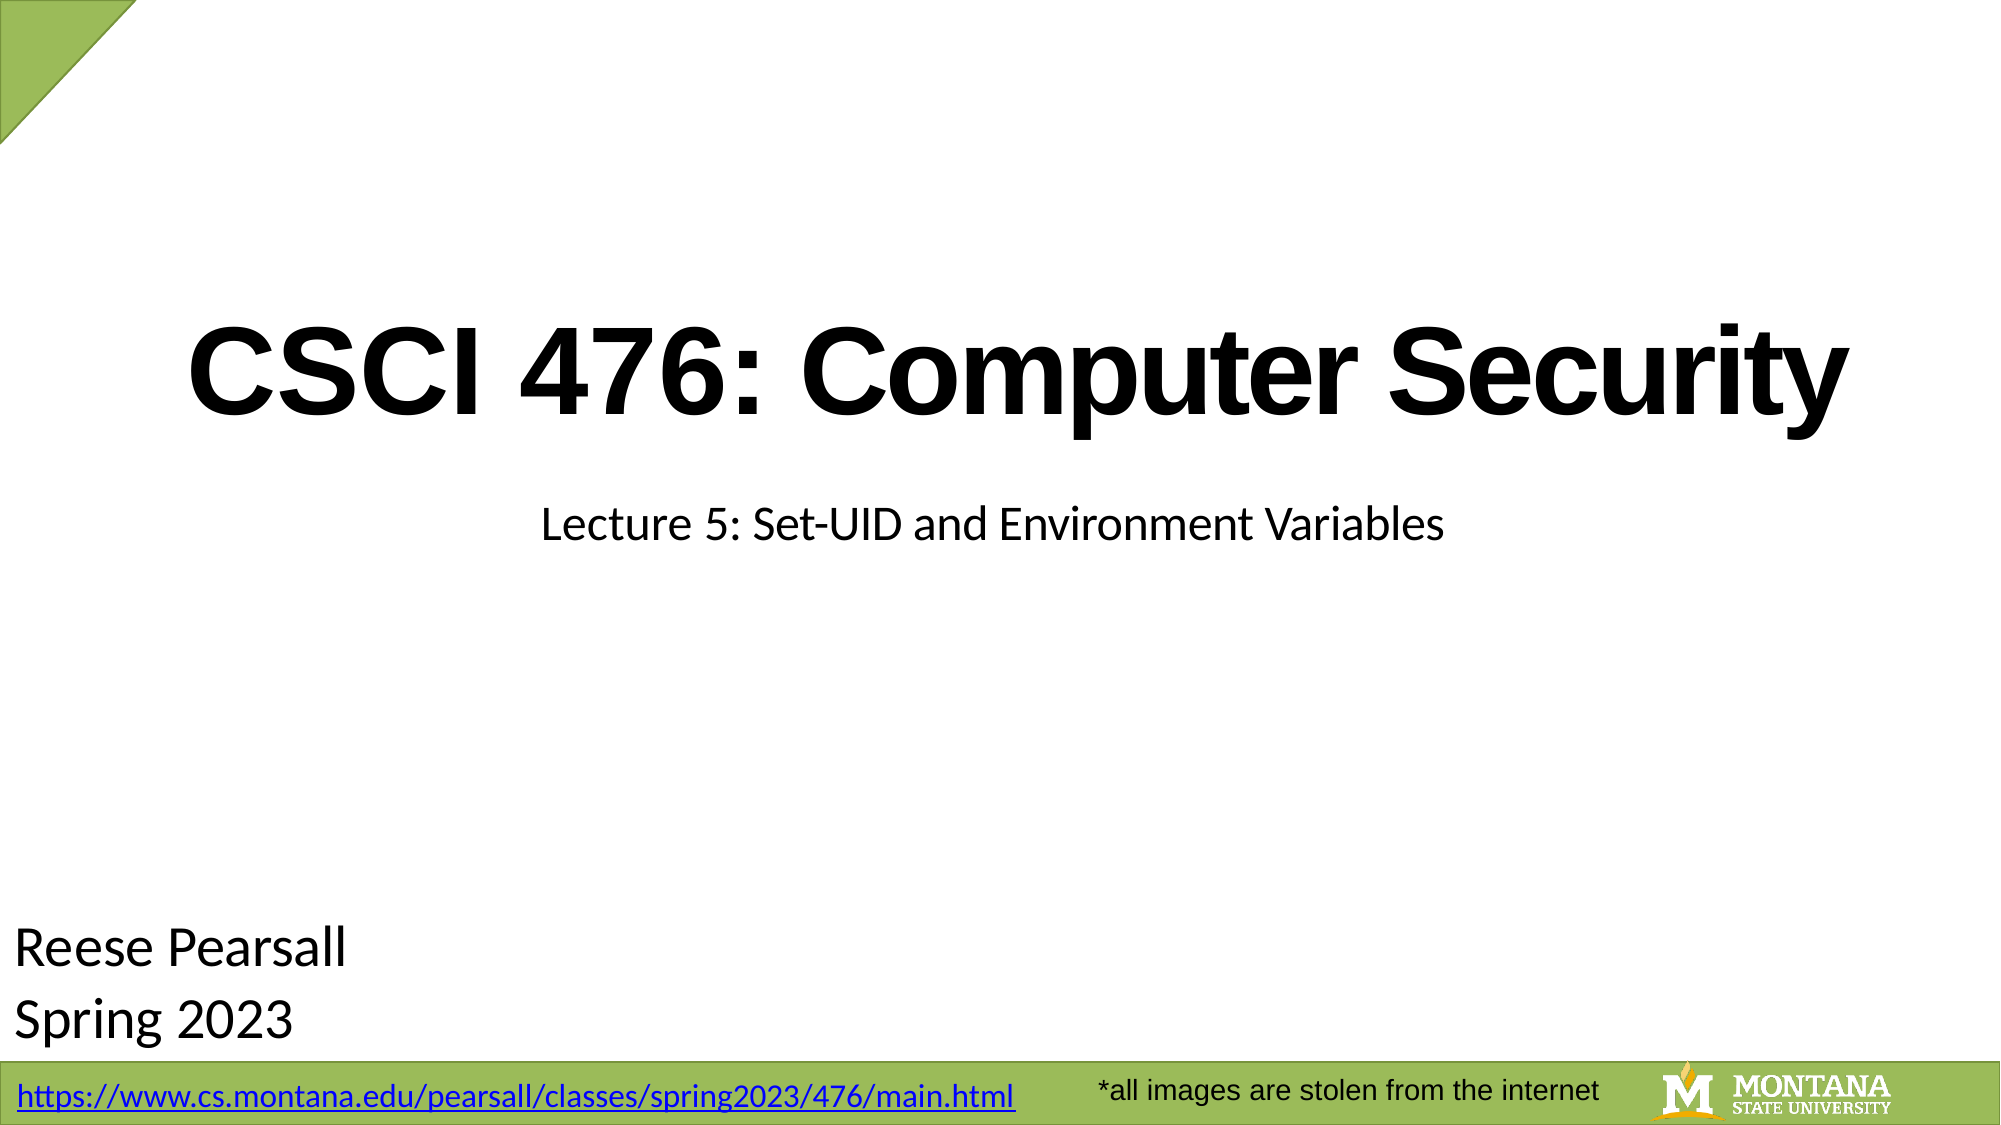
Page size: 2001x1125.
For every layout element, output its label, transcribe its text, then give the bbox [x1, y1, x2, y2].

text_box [1892, 1060, 2000, 1125]
text_box Lecture 5: Set-UID and Environment Variables [538, 488, 1628, 551]
title CSCI 476: Computer Security [123, 287, 1911, 478]
picture [1649, 1060, 1892, 1122]
text_box Reese Pearsall Spring 2023 [12, 905, 1914, 1051]
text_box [0, 0, 137, 145]
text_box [0, 1060, 1647, 1125]
